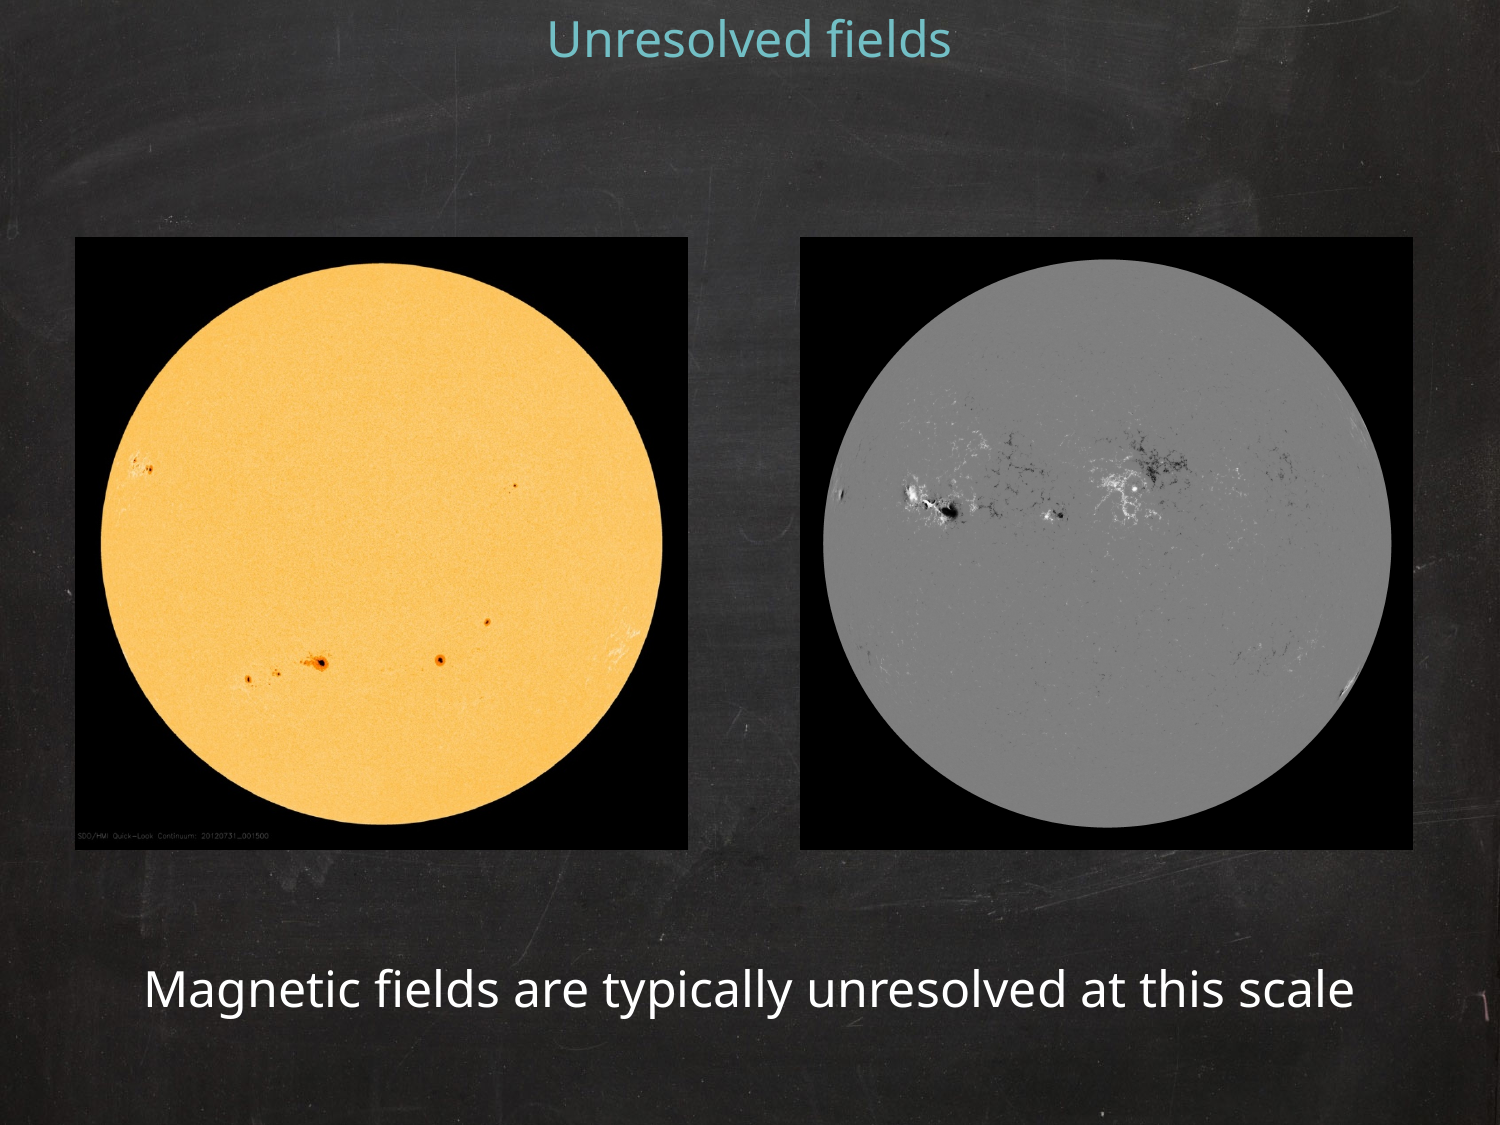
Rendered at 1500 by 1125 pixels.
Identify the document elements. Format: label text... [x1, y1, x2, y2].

text_box Magnetic fields are typically unresolved at this scale [128, 949, 1372, 1025]
text_box Unresolved fields [532, 0, 968, 75]
picture [0, 0, 1500, 1125]
